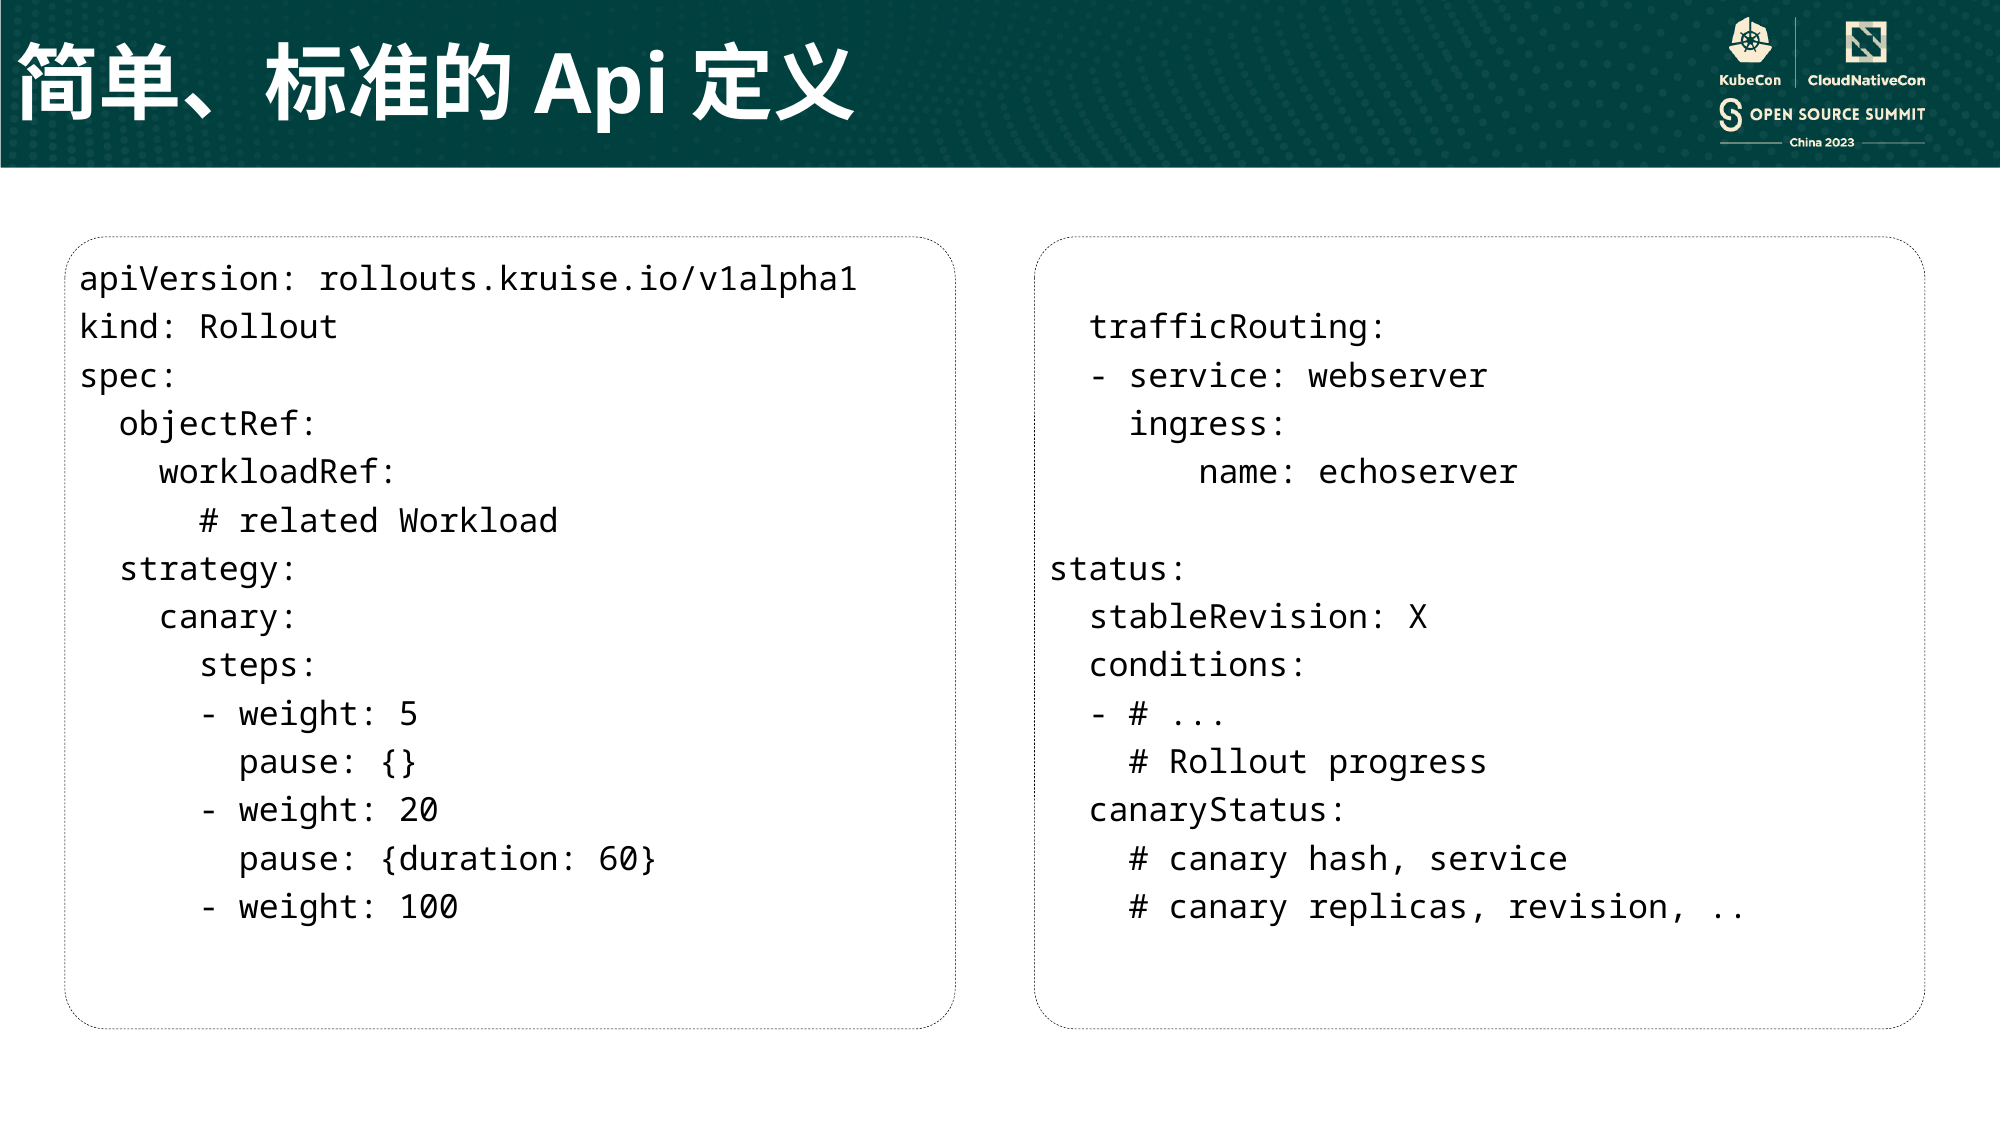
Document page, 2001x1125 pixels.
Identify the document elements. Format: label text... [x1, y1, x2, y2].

text_box apiVersion: rollouts.kruise.io/v1alpha1 kind: Rollout spec: objectRef: workloadRef: # related Workload strategy: canary: steps: - weight: 5 pause: {} - weight: 20 pause: {duration: 60} - weight: 100 [64, 236, 956, 1029]
picture [0, 0, 2000, 1125]
text_box 简单、标准的Api定义 [0, 0, 1725, 196]
text_box trafficRouting: - service: webserver ingress: name: echoserver status: stableRevision: X conditions: - # ... # Rollout progress canaryStatus: # canary hash, service # canary replicas, revision, .. [1034, 236, 1925, 1029]
